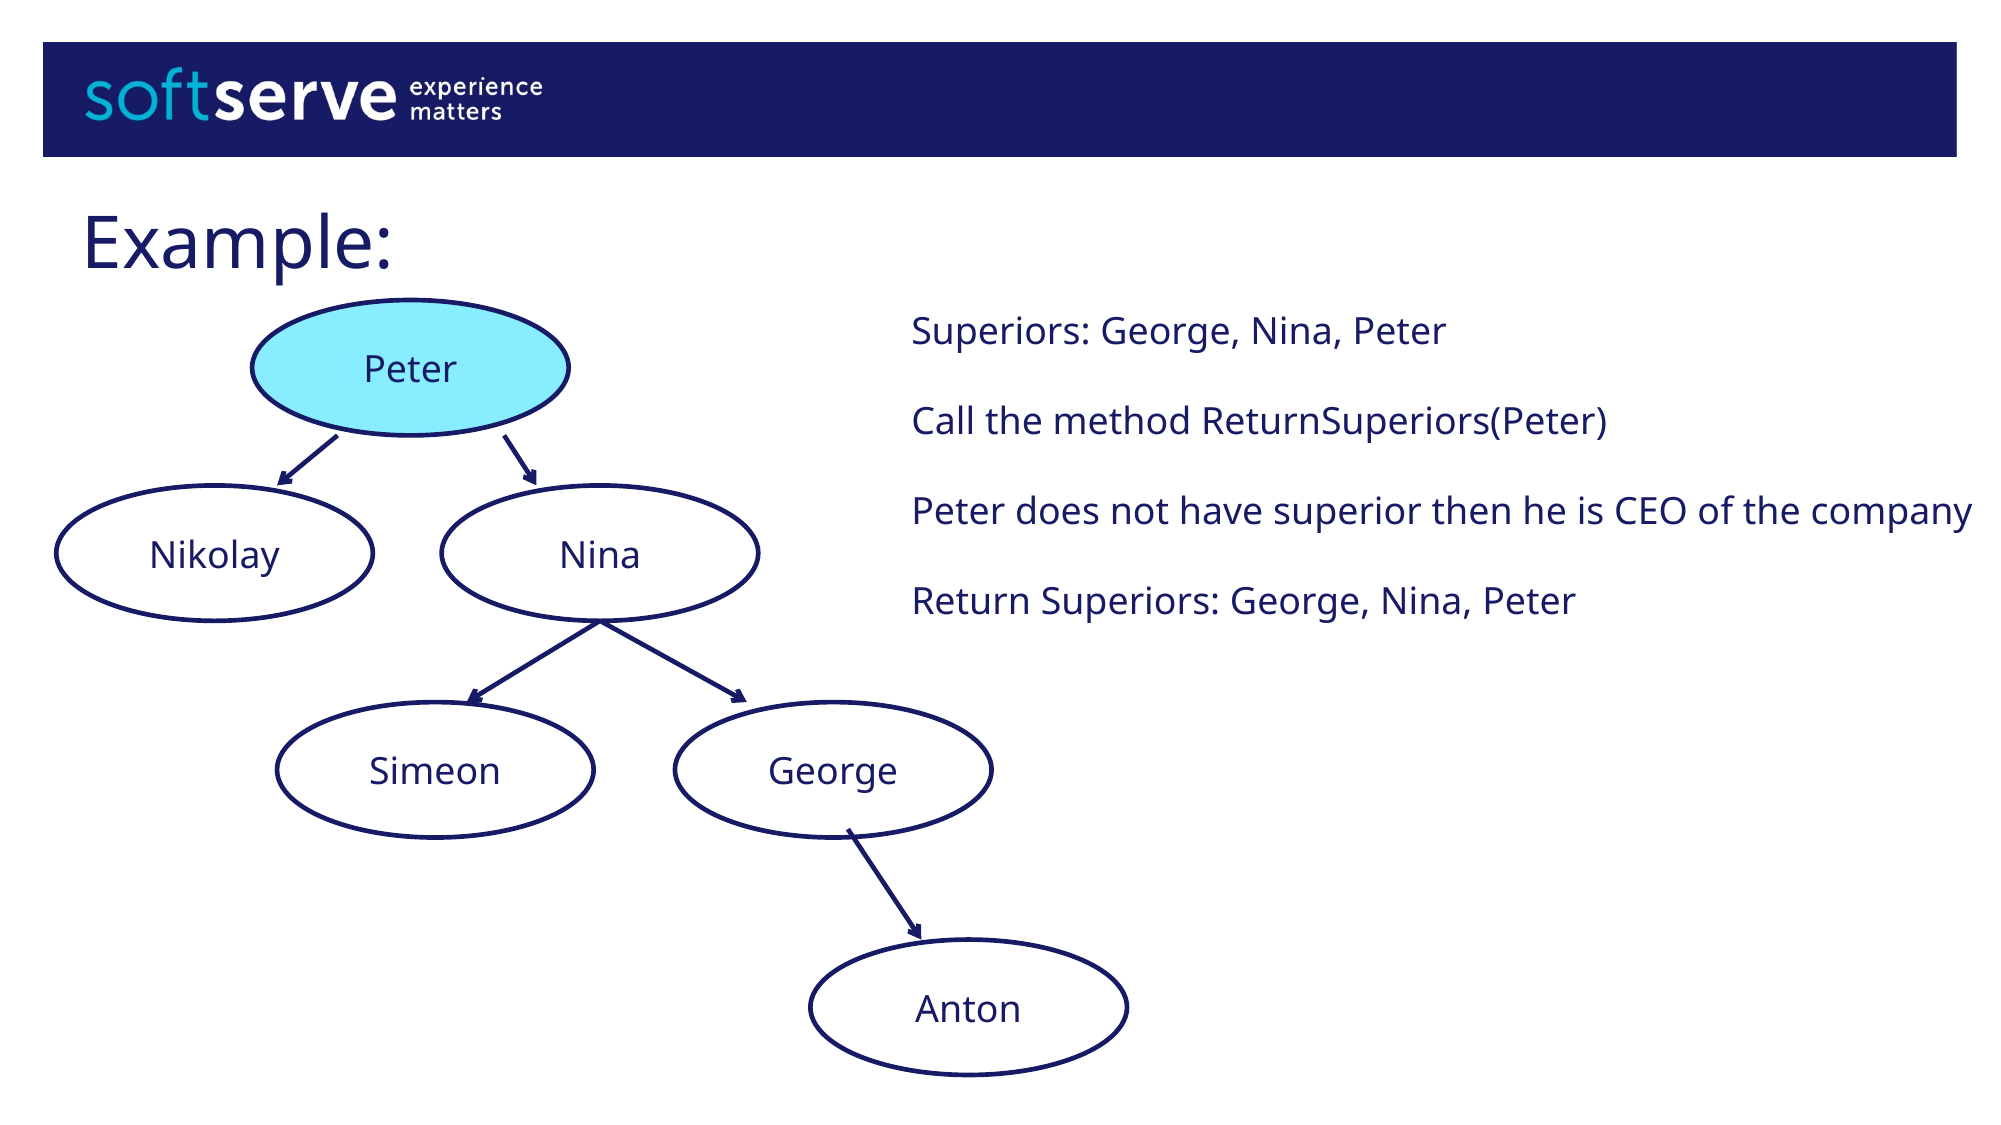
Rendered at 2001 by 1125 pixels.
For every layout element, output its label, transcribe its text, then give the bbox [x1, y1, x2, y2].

text_box Nina [440, 484, 760, 620]
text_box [599, 620, 747, 703]
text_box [277, 435, 338, 486]
picture [43, 42, 1957, 157]
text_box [504, 435, 537, 486]
text_box Superiors: George, Nina, Peter Call the method ReturnSuperiors(Peter) Peter does not have superior then he is CEO of the company Return Superiors: George, Nina, Peter [896, 299, 1989, 675]
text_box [466, 620, 599, 703]
text_box Anton [809, 938, 1129, 1077]
text_box Nikolay [55, 484, 374, 622]
text_box Peter [251, 298, 570, 437]
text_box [847, 829, 922, 940]
text_box Simeon [275, 701, 595, 839]
text_box George [673, 701, 993, 839]
title Example: [66, 202, 1931, 289]
